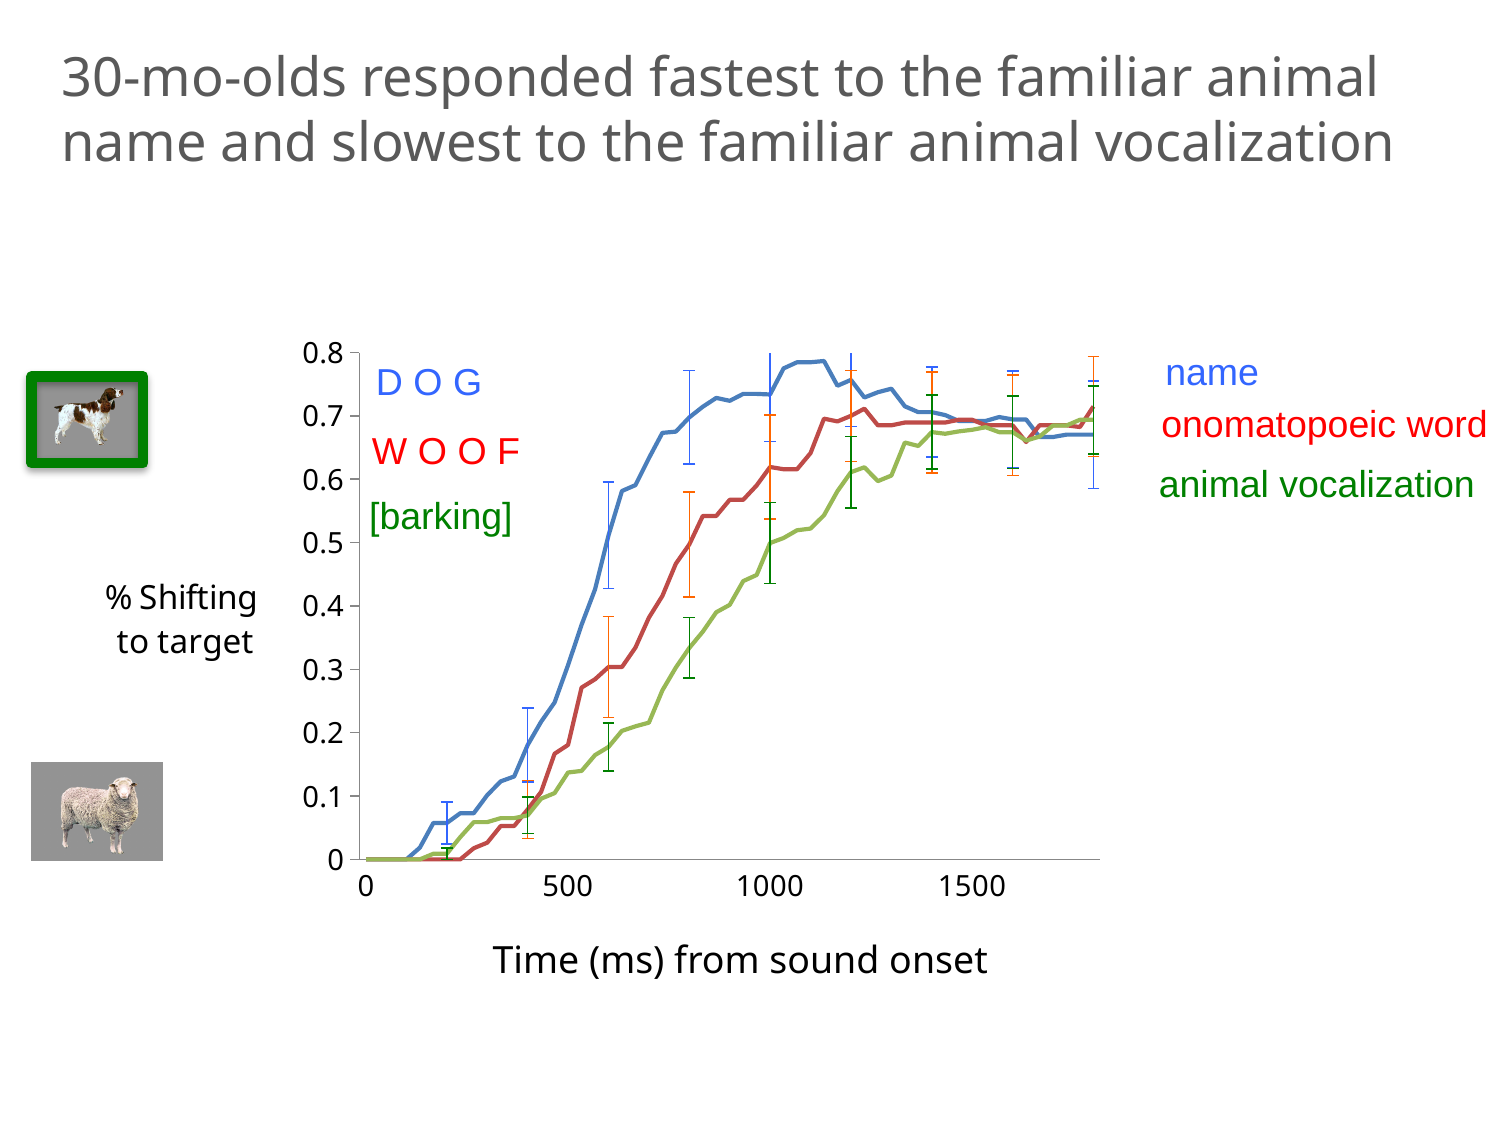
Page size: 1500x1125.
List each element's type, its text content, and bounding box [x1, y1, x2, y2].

picture [31, 762, 163, 862]
text_box 30-mo-olds responded fastest to the familiar animal name and slowest to the familiar animal vocalization [46, 34, 1456, 180]
text_box Time (ms) from sound onset [477, 937, 1213, 989]
picture [31, 376, 144, 461]
chart [1, 326, 1500, 930]
